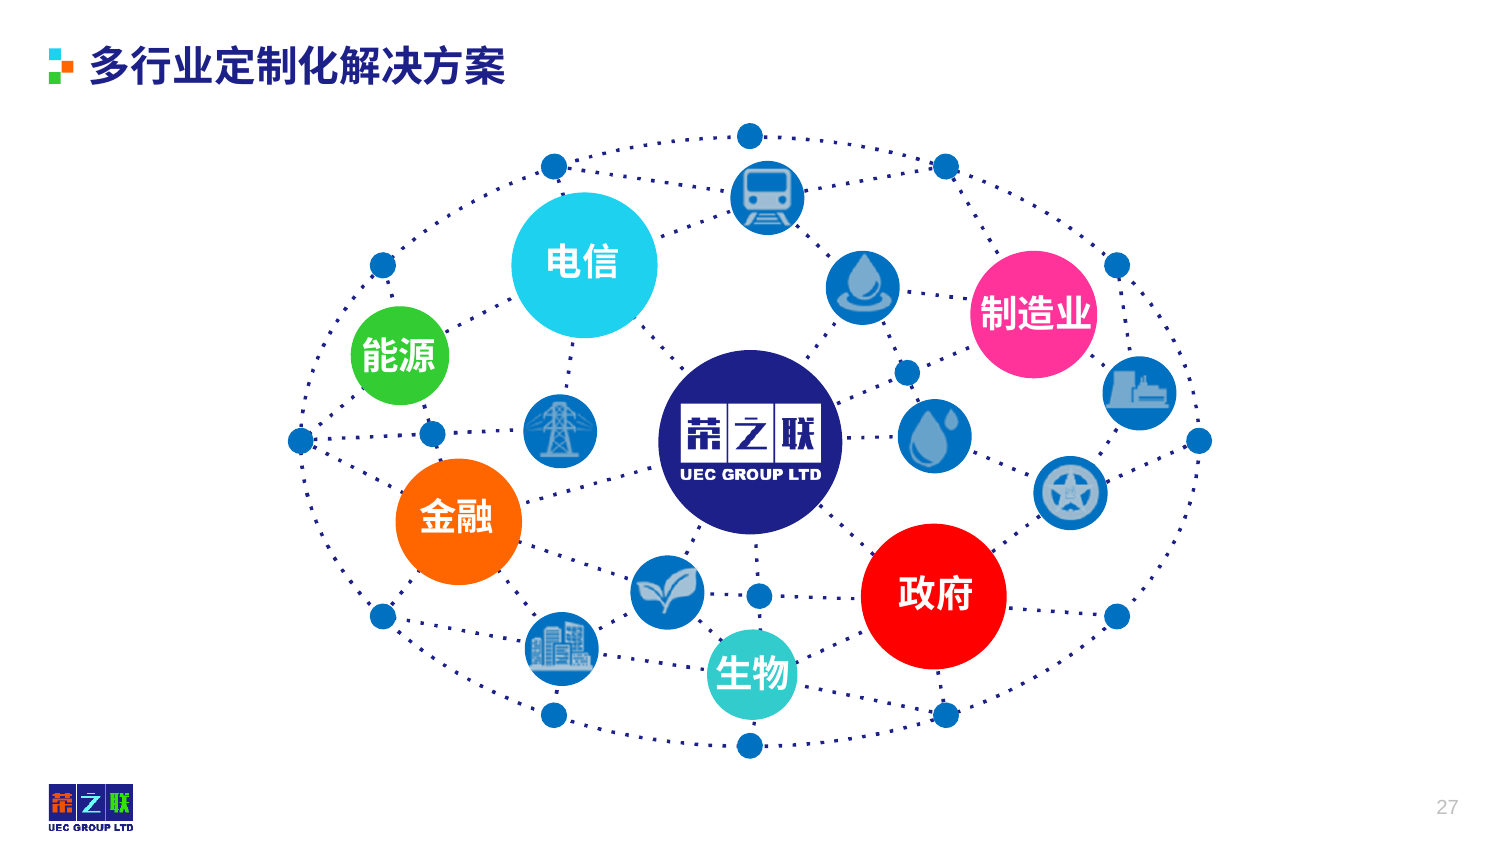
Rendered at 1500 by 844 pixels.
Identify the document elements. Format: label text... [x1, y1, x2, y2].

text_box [286, 121, 1214, 761]
title 多行业定制化解决方案 [77, 32, 1454, 105]
picture [48, 784, 133, 831]
